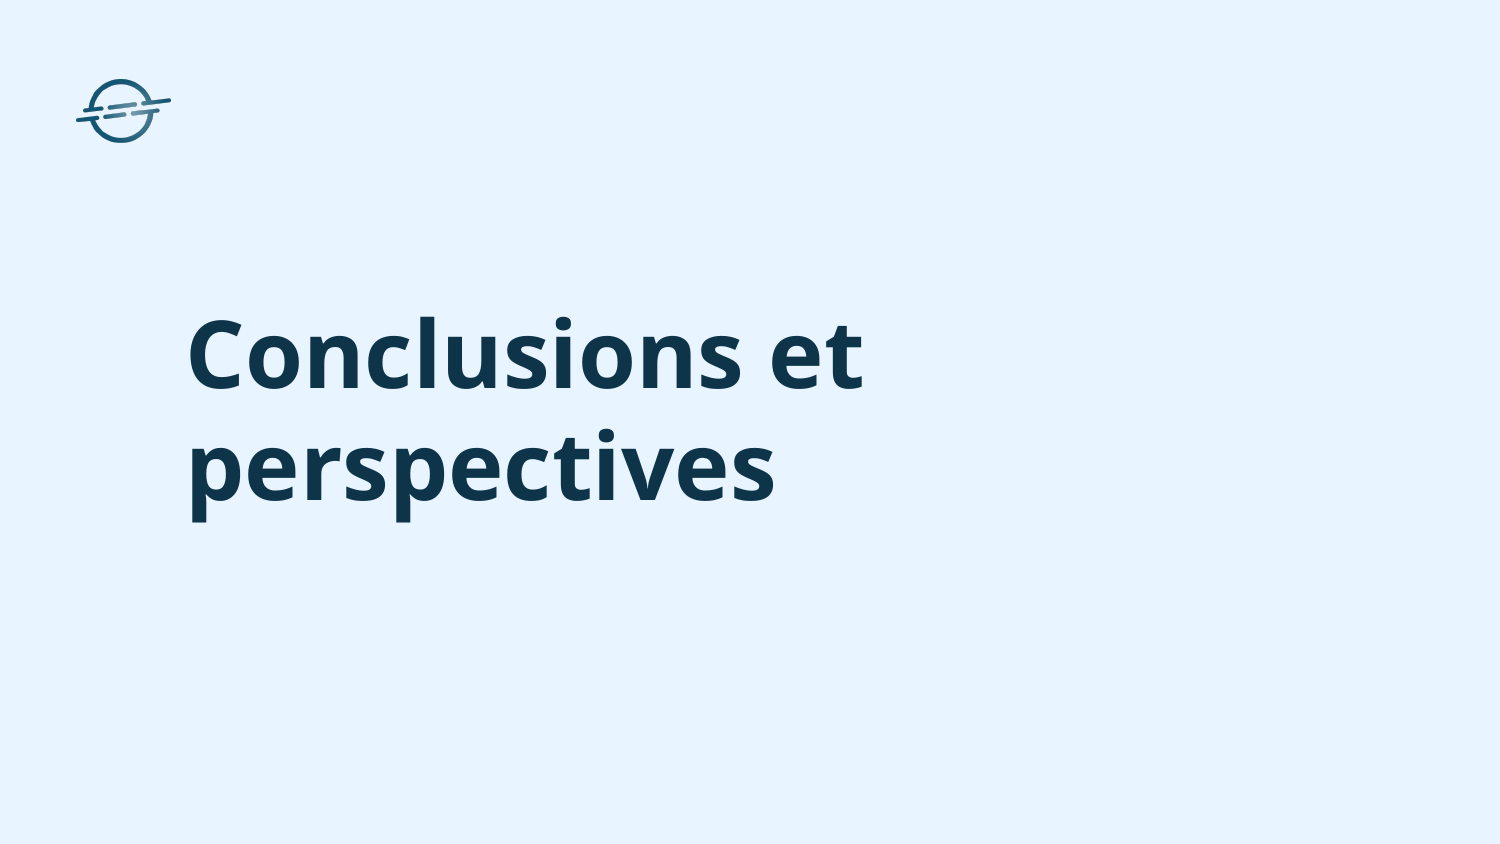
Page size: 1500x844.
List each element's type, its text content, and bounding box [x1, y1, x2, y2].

title Conclusions et perspectives [170, 279, 1043, 509]
picture [75, 78, 171, 143]
